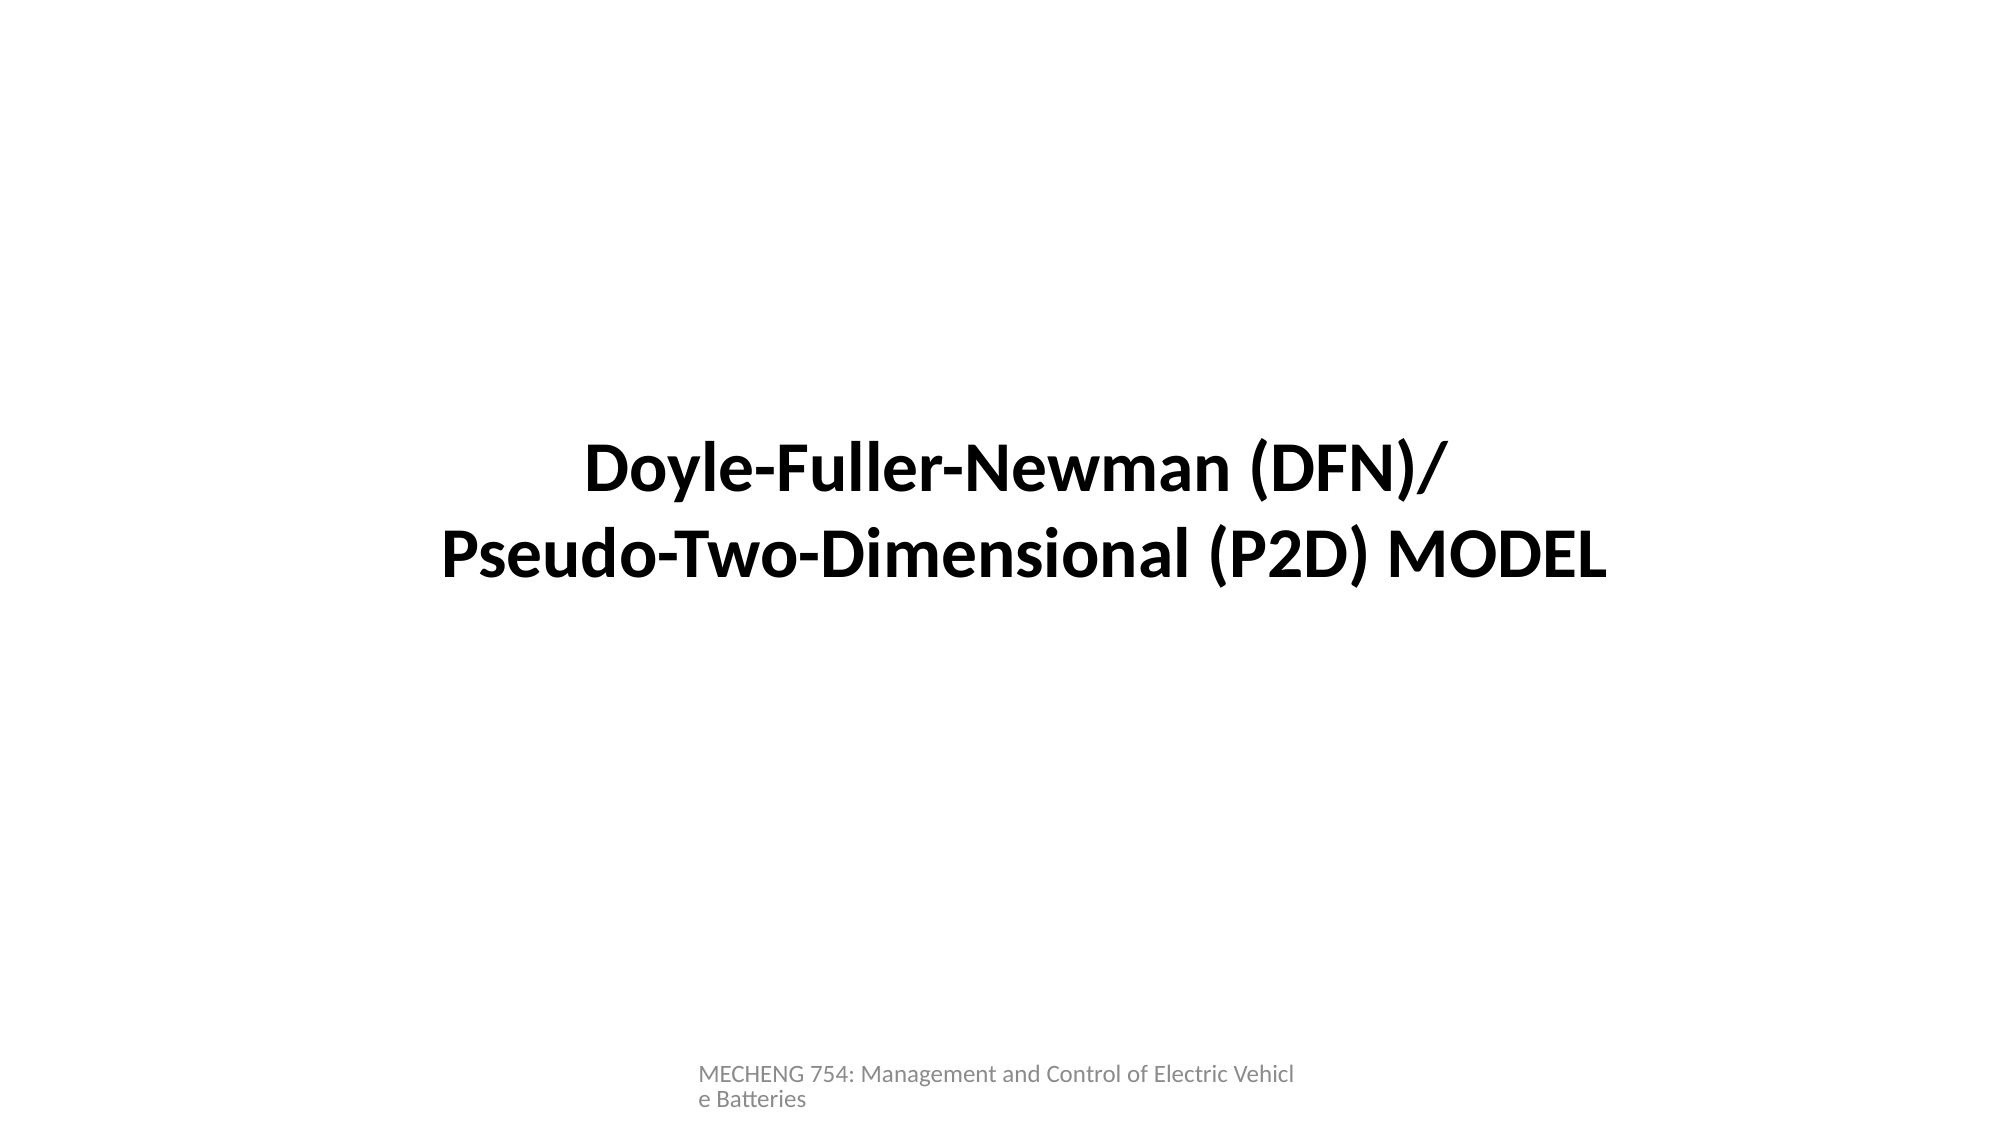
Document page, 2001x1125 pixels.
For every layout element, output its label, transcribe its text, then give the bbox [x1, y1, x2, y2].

title Doyle-Fuller-Newman (DFN)/ Pseudo-Two-Dimensional (P2D) MODEL [125, 412, 1925, 600]
footer MECHENG 754: Management and Control of Electric Vehicle Batteries [683, 1042, 1317, 1103]
